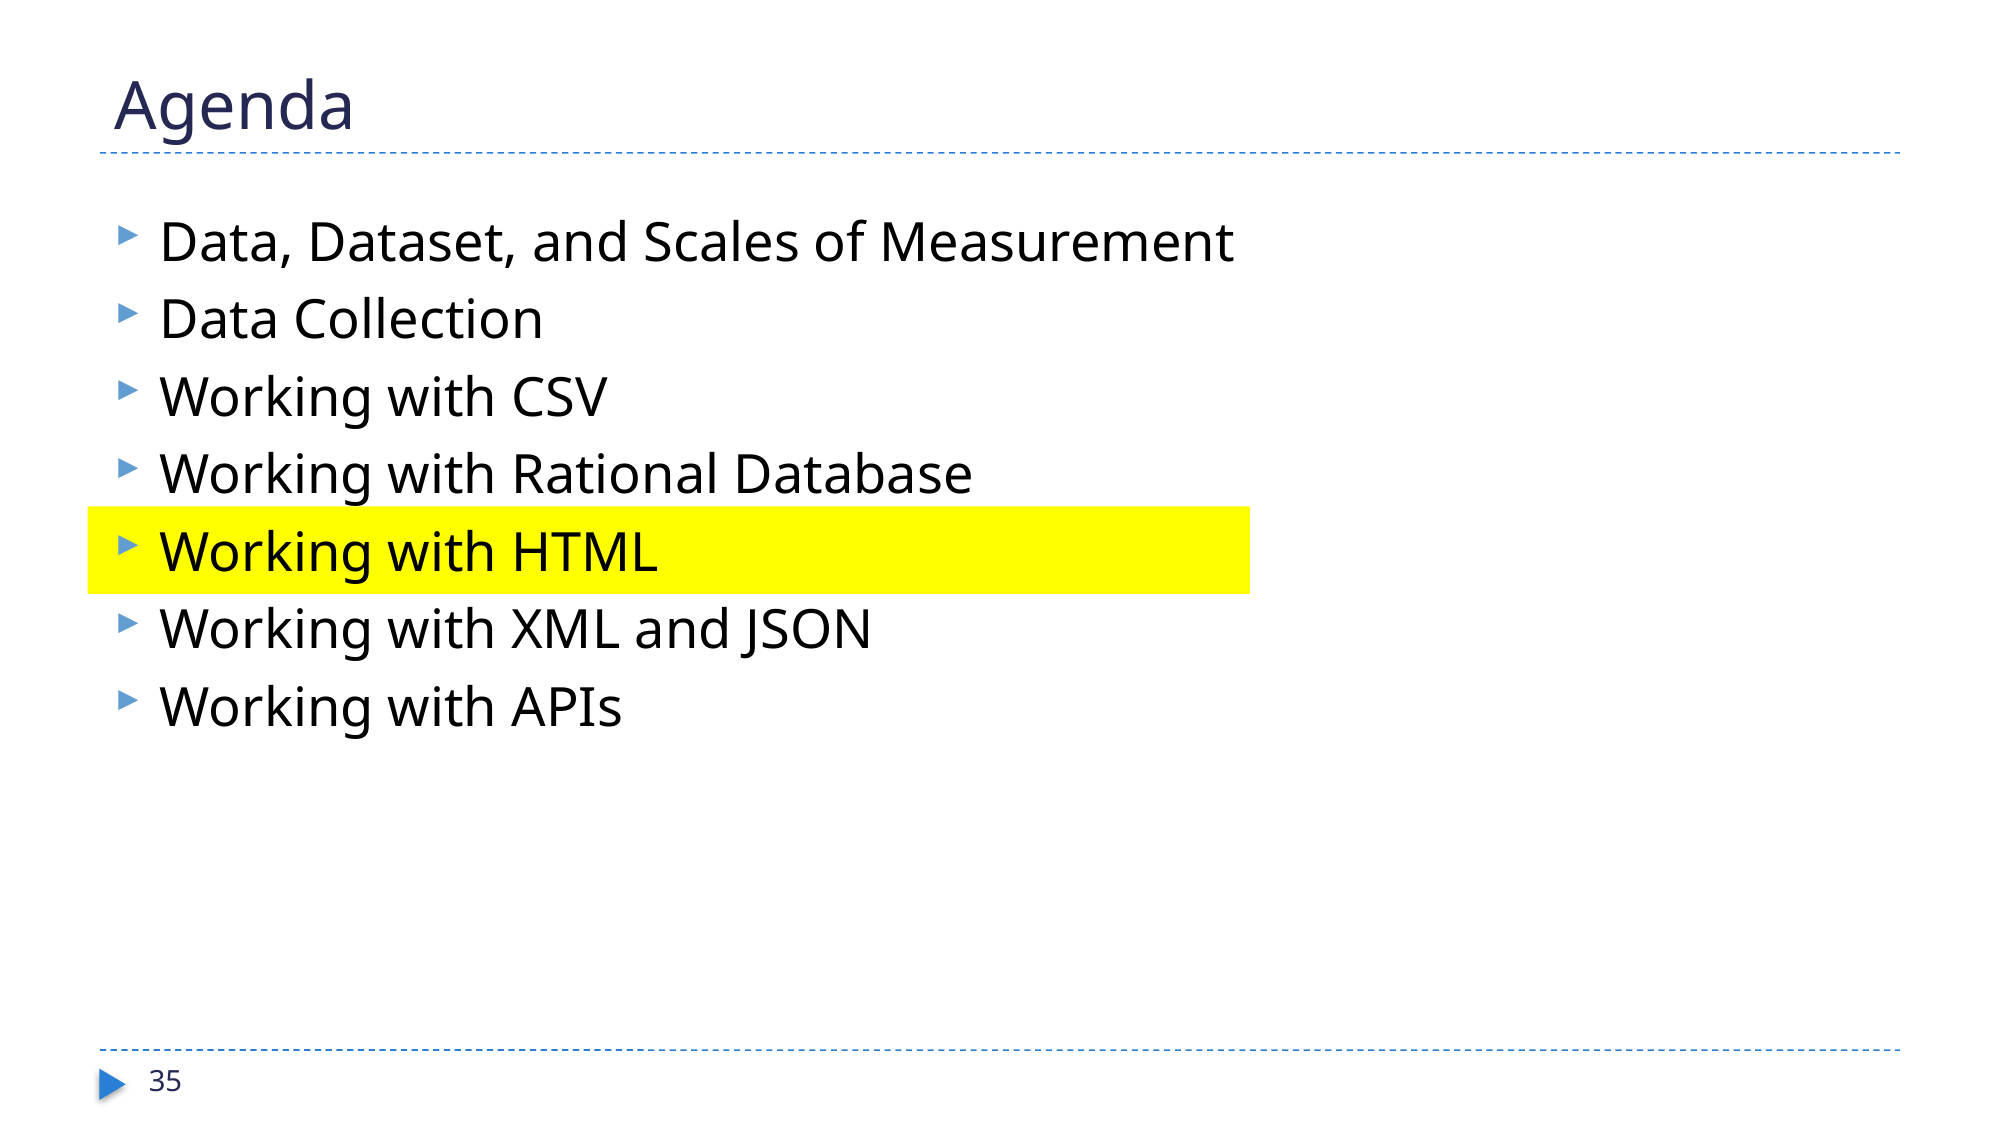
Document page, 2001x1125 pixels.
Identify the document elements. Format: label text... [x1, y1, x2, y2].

title Agenda [99, 24, 1900, 151]
slide_number 35 [133, 1055, 568, 1103]
list Data, Dataset, and Scales of Measurement Data Collection Working with CSV Working with Rational Database Working with HTML Working with XML and JSON Working with APIs [99, 200, 1900, 1010]
text_box [86, 505, 99, 595]
